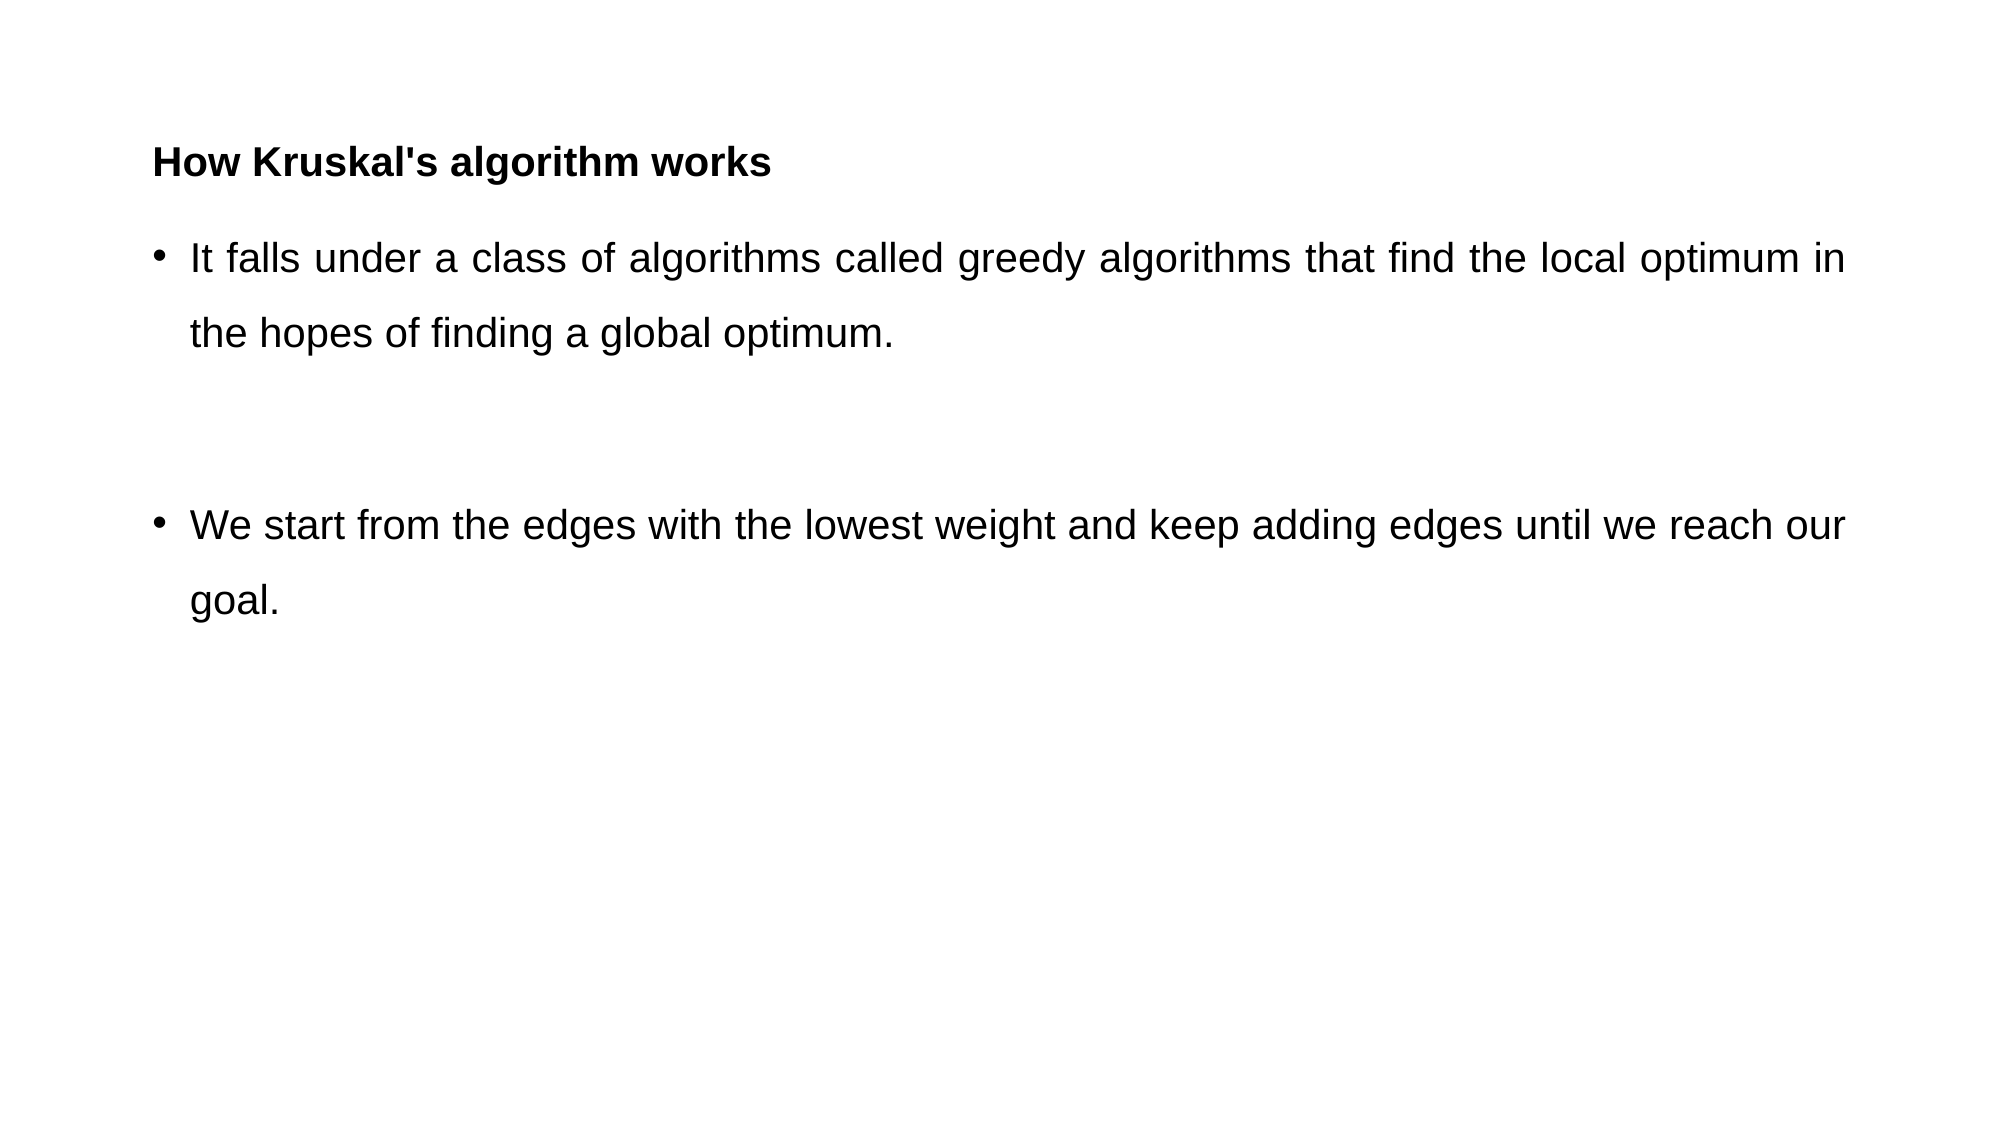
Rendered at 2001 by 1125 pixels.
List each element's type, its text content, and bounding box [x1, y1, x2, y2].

list How Kruskal's algorithm works It falls under a class of algorithms called greedy algorithms that find the local optimum in the hopes of finding a global optimum. We start from the edges with the lowest weight and keep adding edges until we reach our goal. [137, 30, 1863, 1103]
